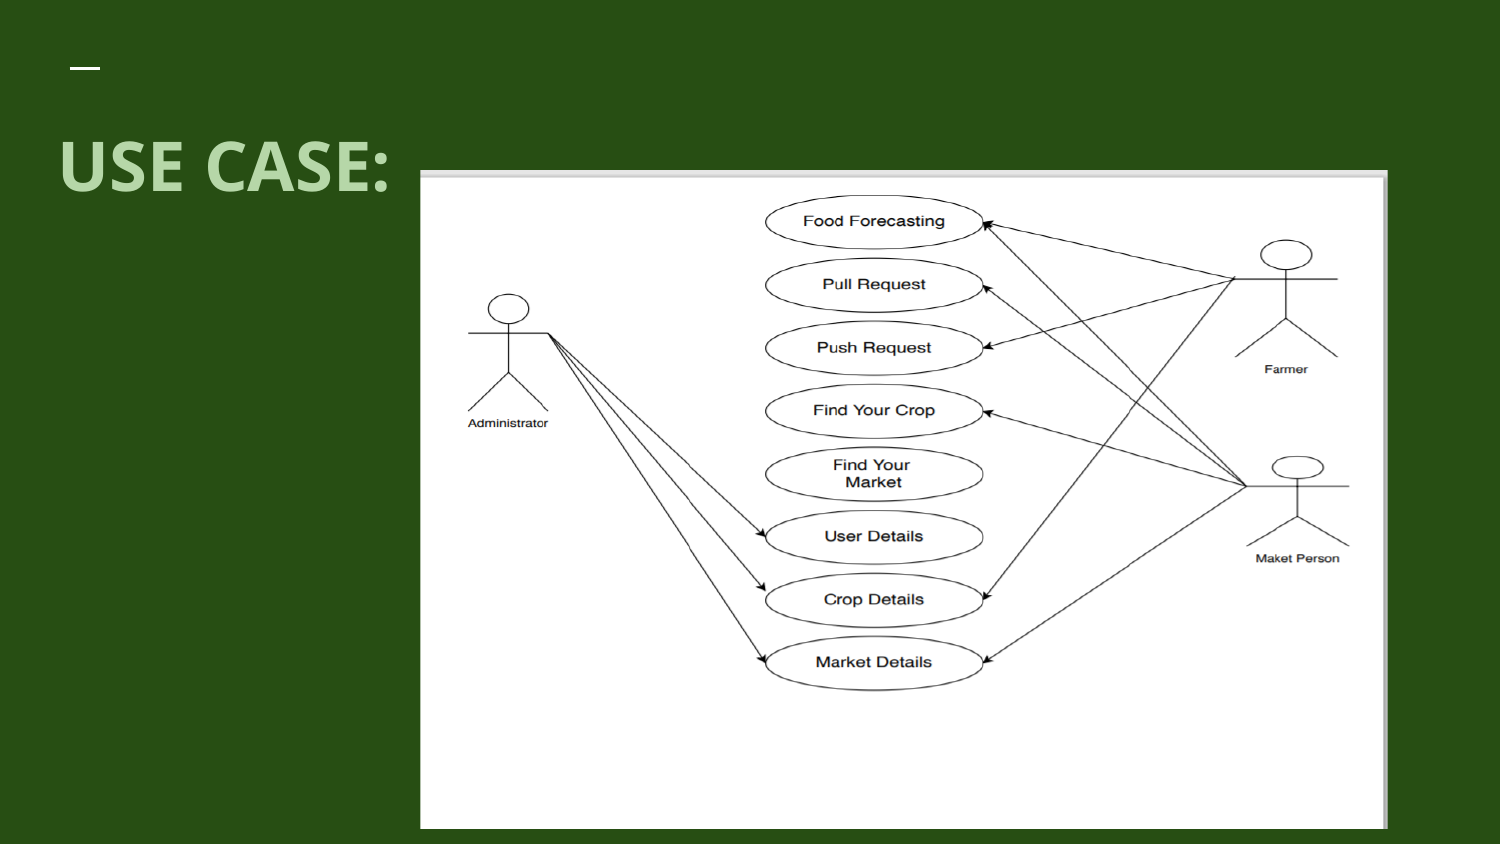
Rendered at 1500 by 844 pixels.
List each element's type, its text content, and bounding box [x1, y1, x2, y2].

picture [420, 170, 1388, 830]
title USE CASE: [42, 107, 1458, 737]
